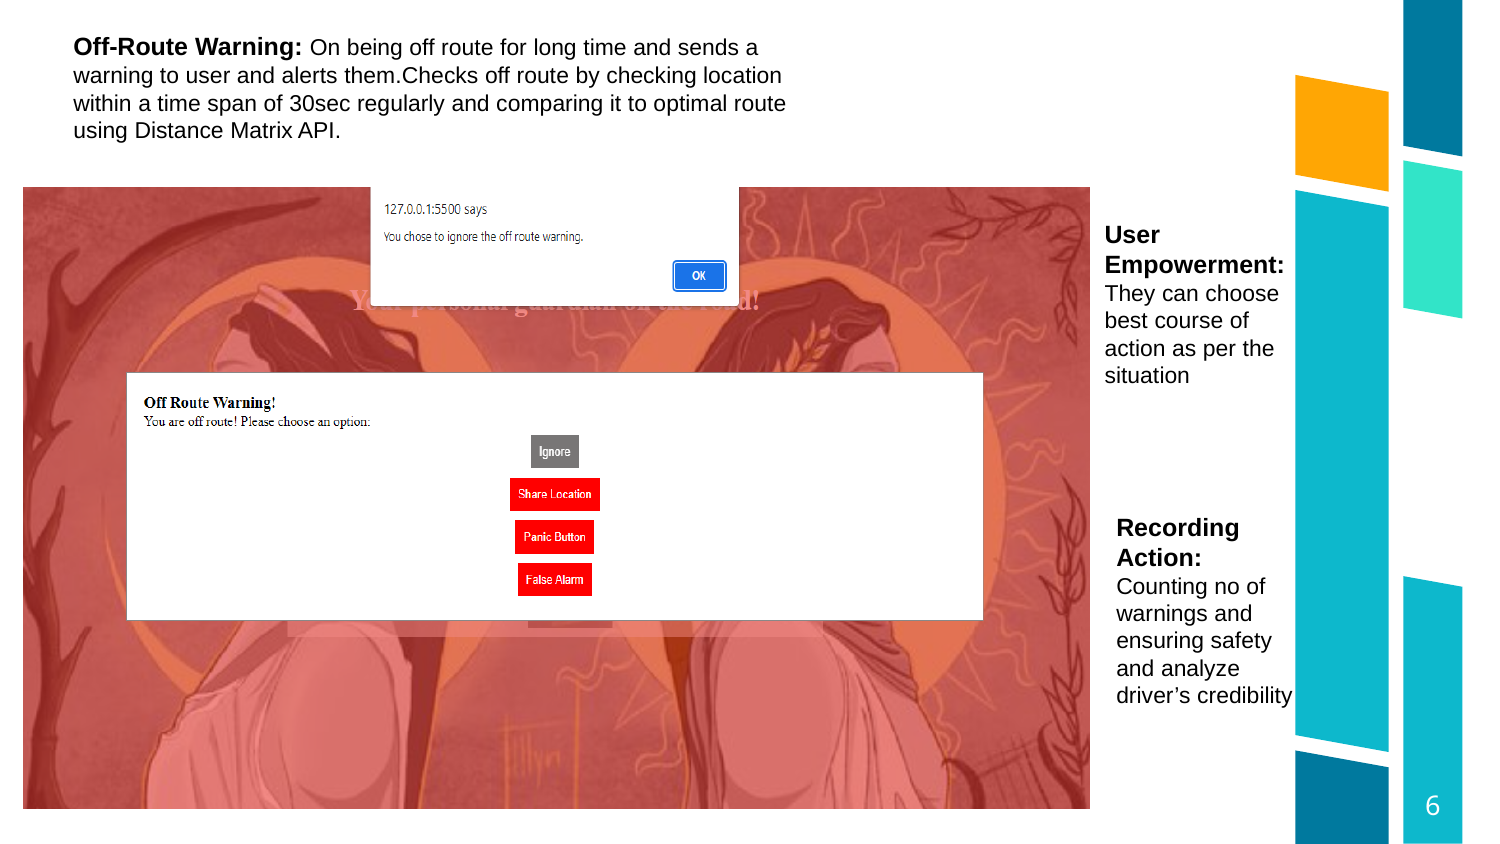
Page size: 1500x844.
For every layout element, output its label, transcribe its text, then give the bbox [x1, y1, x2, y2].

text_box Off-Route Warning: On being off route for long time and sends a warning to user and alerts them.Checks off route by checking location within a time span of 30sec regularly and comparing it to optimal route using Distance Matrix API. [58, 23, 844, 151]
text_box Recording Action: Counting no of warnings and ensuring safety and analyze driver’s credibility [1101, 503, 1325, 716]
picture [23, 187, 1091, 809]
text_box User Empowerment: They can choose best course of action as per the situation [1095, 210, 1313, 396]
slide_number 6 [1403, 769, 1463, 844]
